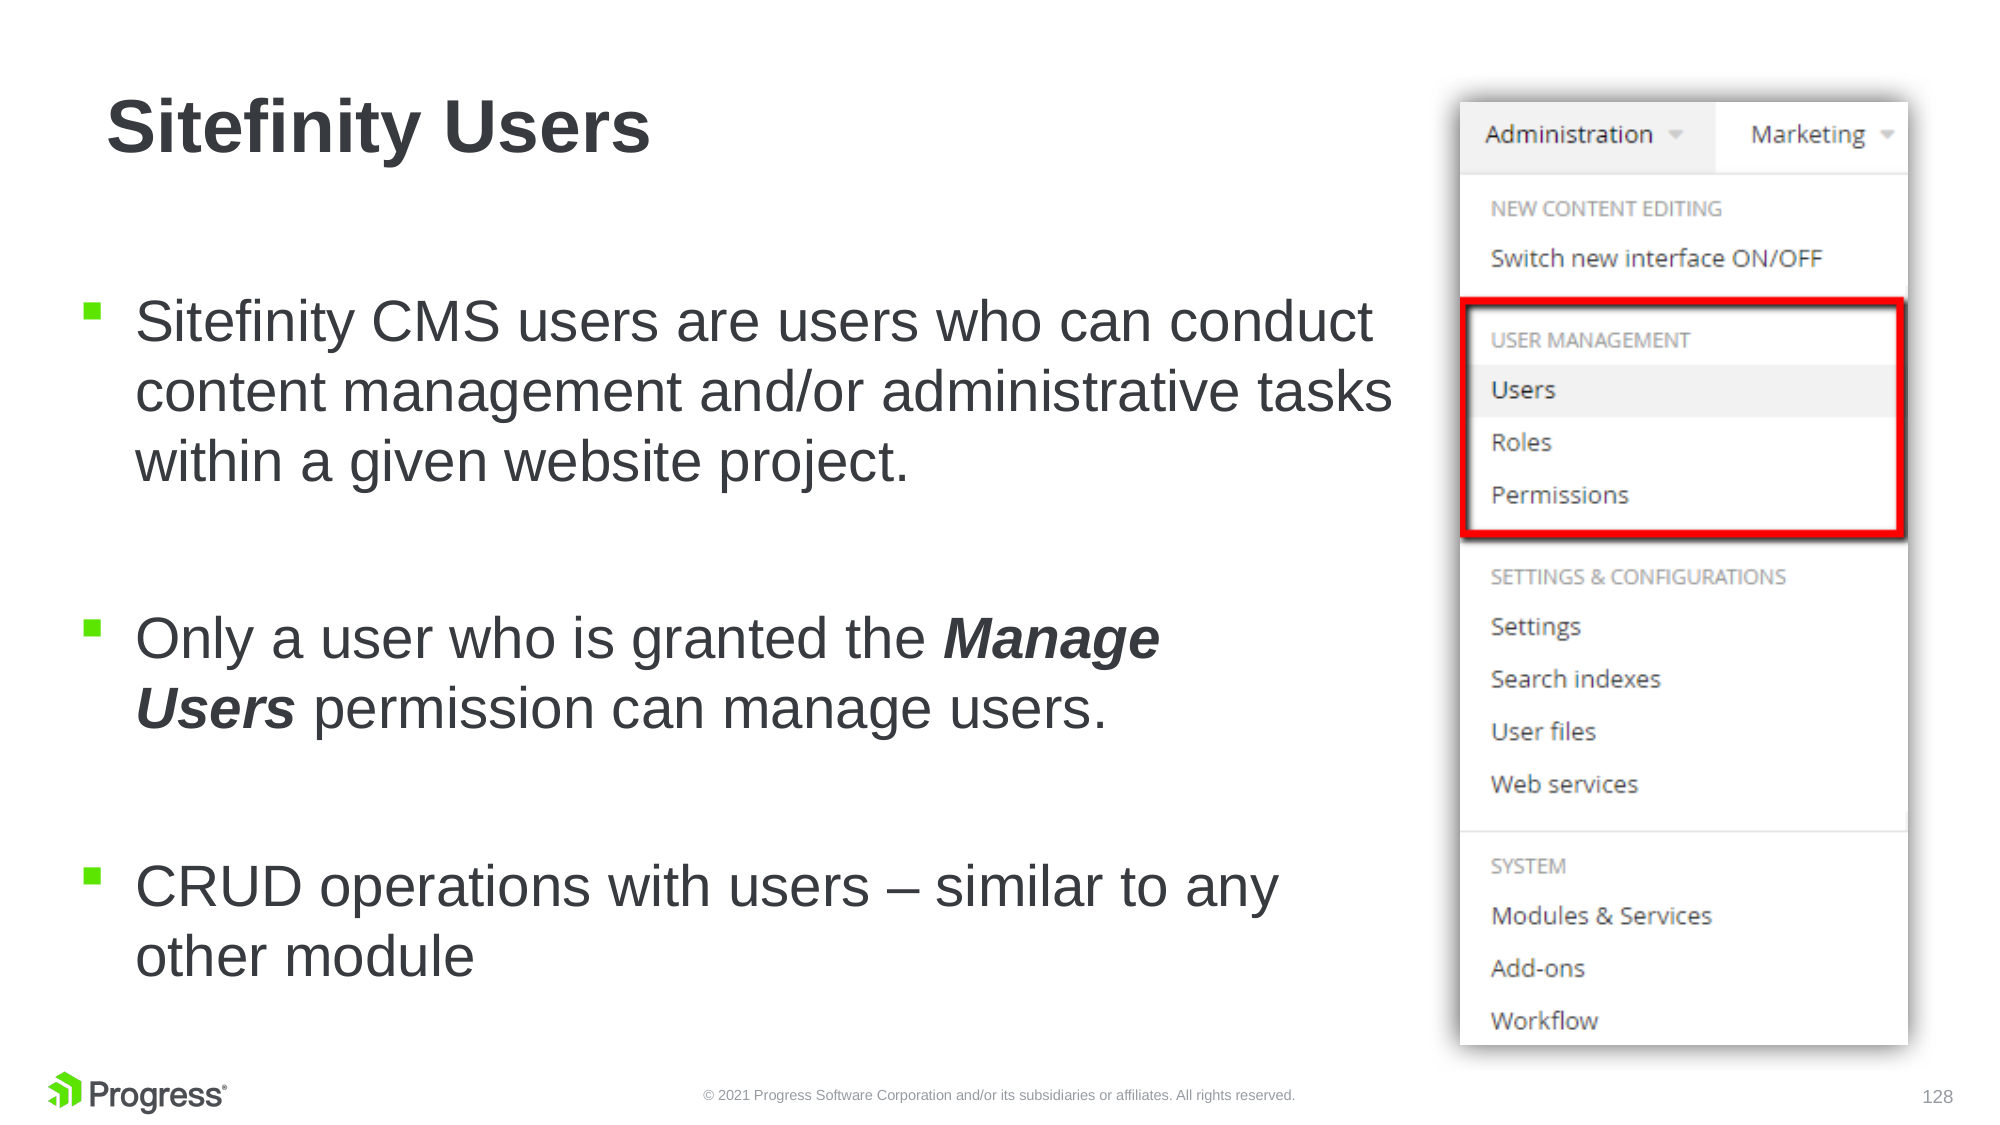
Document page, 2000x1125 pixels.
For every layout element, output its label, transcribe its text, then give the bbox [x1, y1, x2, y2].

list Sitefinity CMS users are users who can conduct content management and/or administrative tasks within a given website project. Only a user who is granted the Manage Users permission can manage users. CRUD operations with users – similar to any other module [63, 196, 1441, 1046]
picture [1459, 102, 1909, 1046]
title Sitefinity Users [91, 80, 1469, 177]
